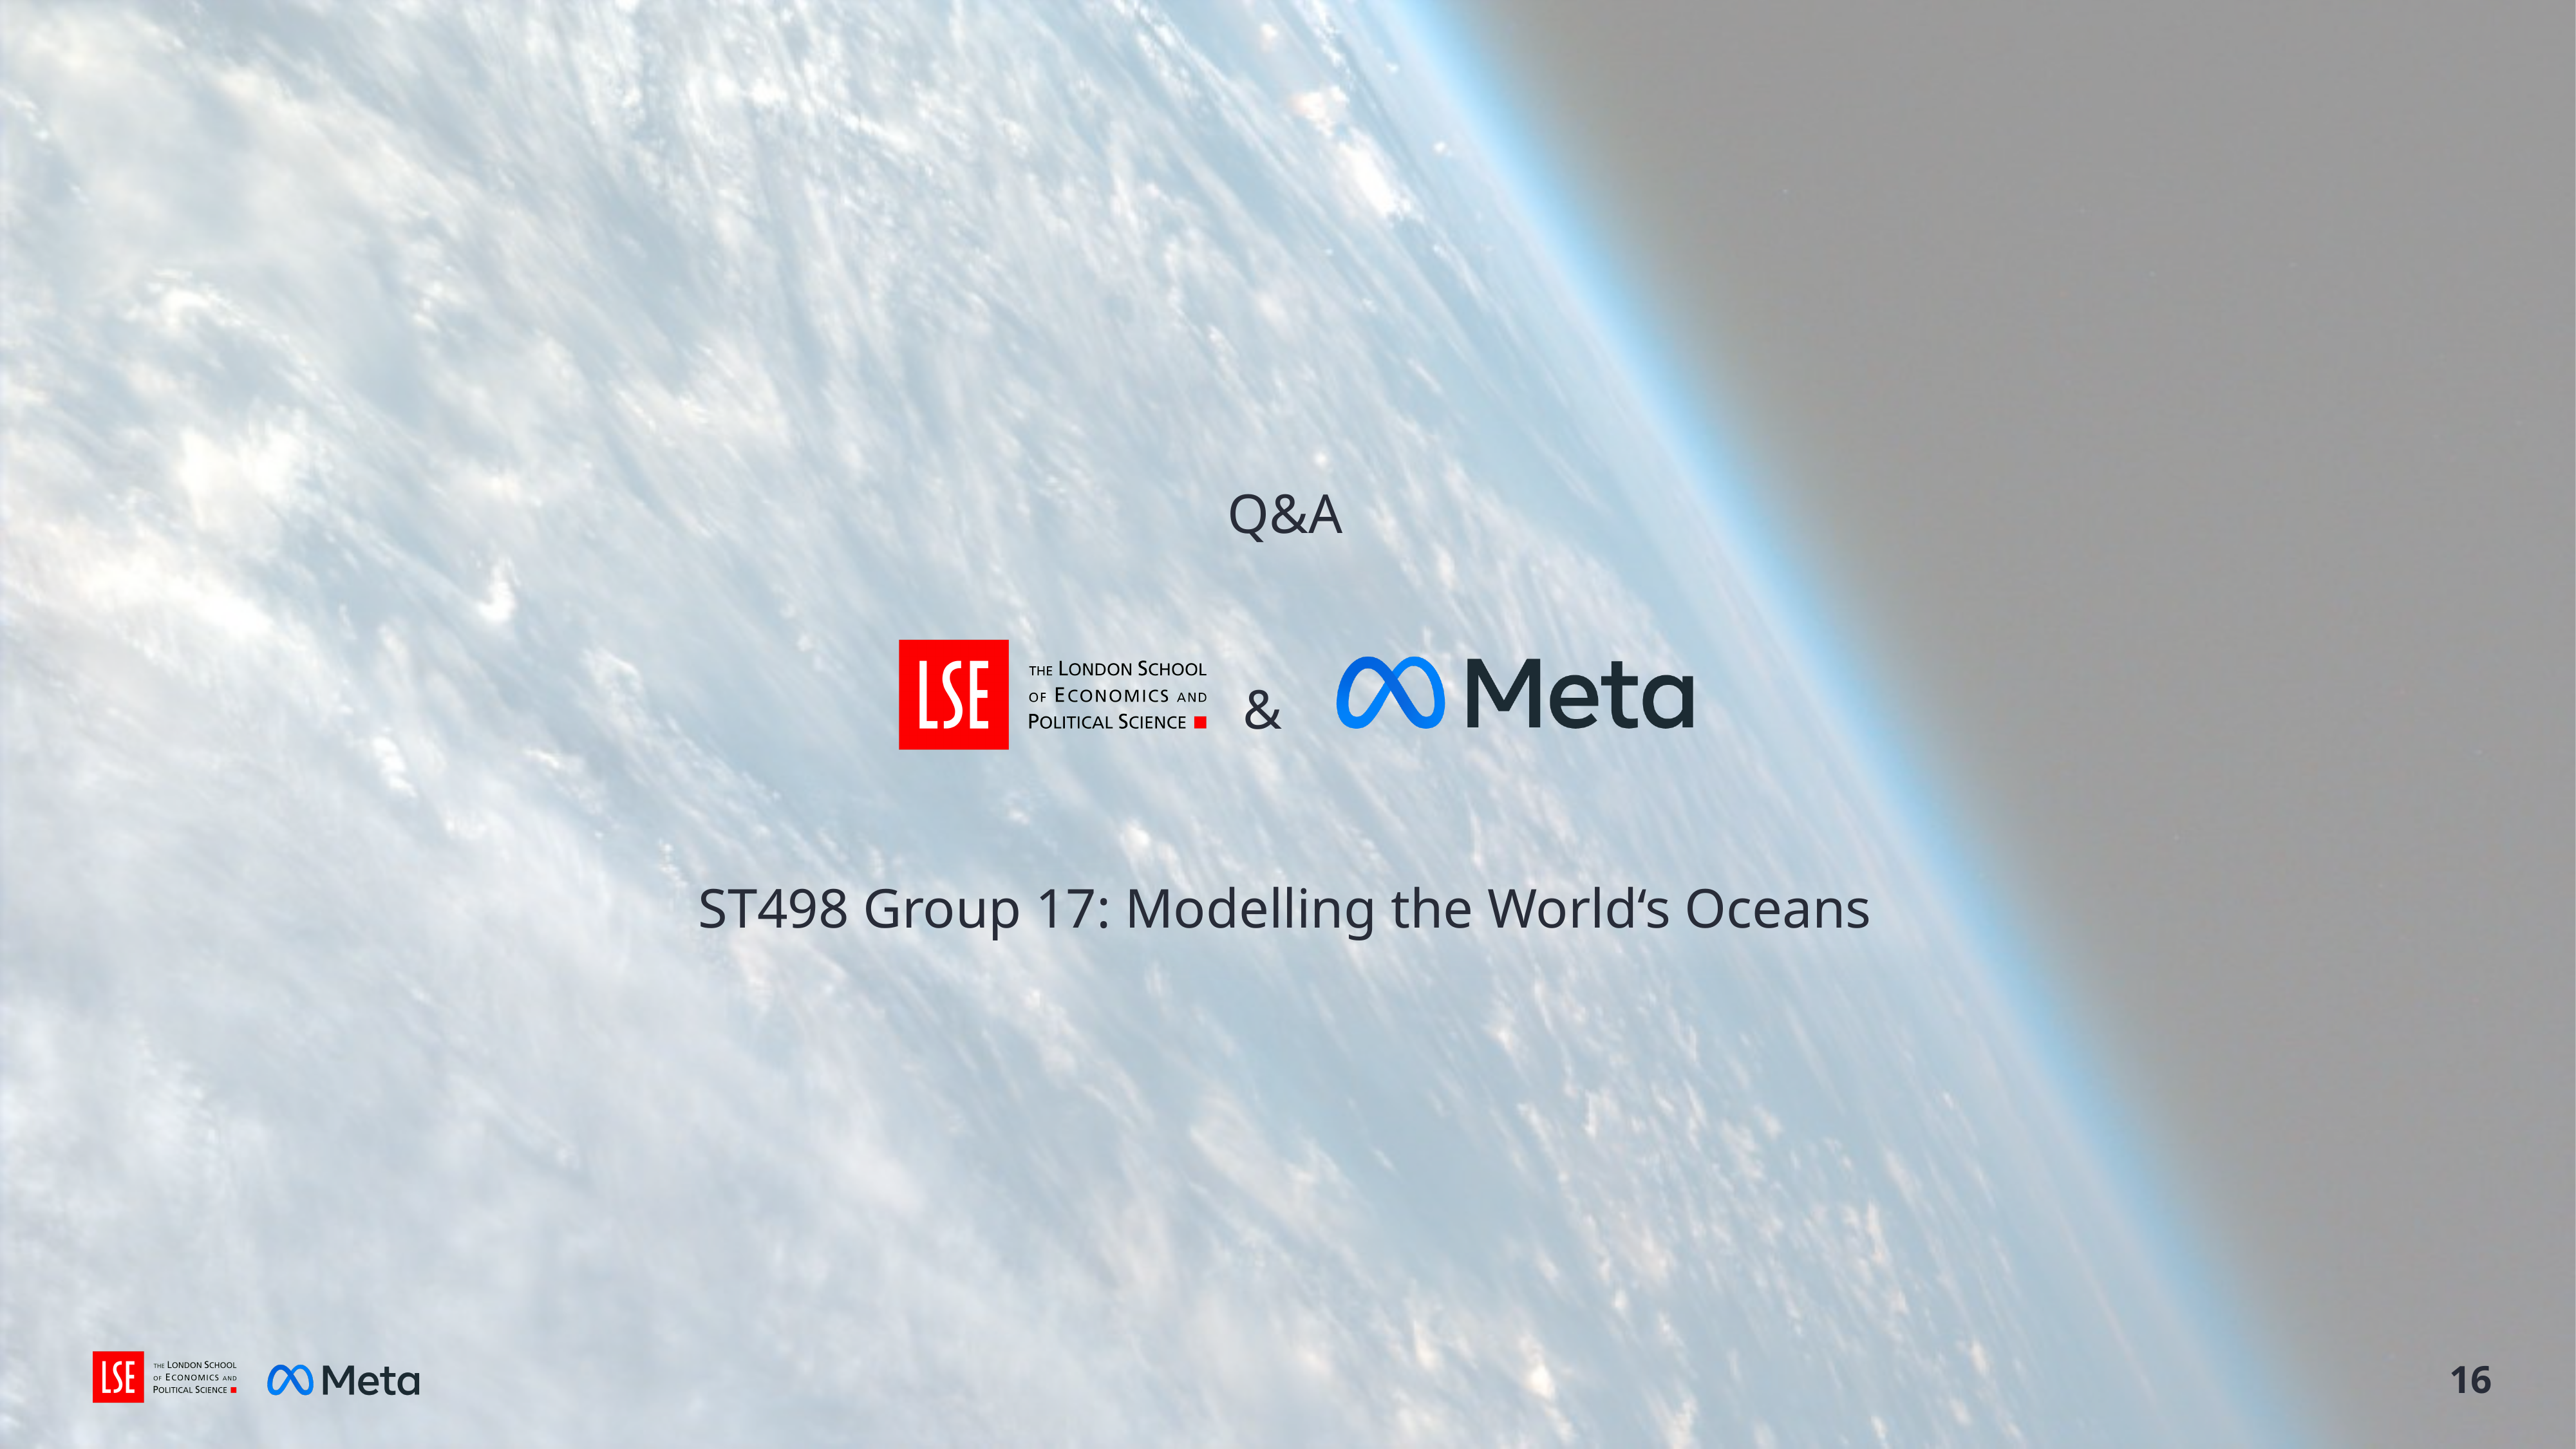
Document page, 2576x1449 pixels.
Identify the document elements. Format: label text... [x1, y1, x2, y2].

picture [250, 1354, 437, 1403]
text_box ST498 Group 17: Modelling the World‘s Oceans [0, 837, 2576, 944]
picture [808, 534, 1282, 850]
text_box & [1284, 638, 1292, 745]
picture [88, 1347, 243, 1410]
picture [1295, 473, 1734, 911]
text_box Q&A [0, 443, 2576, 549]
